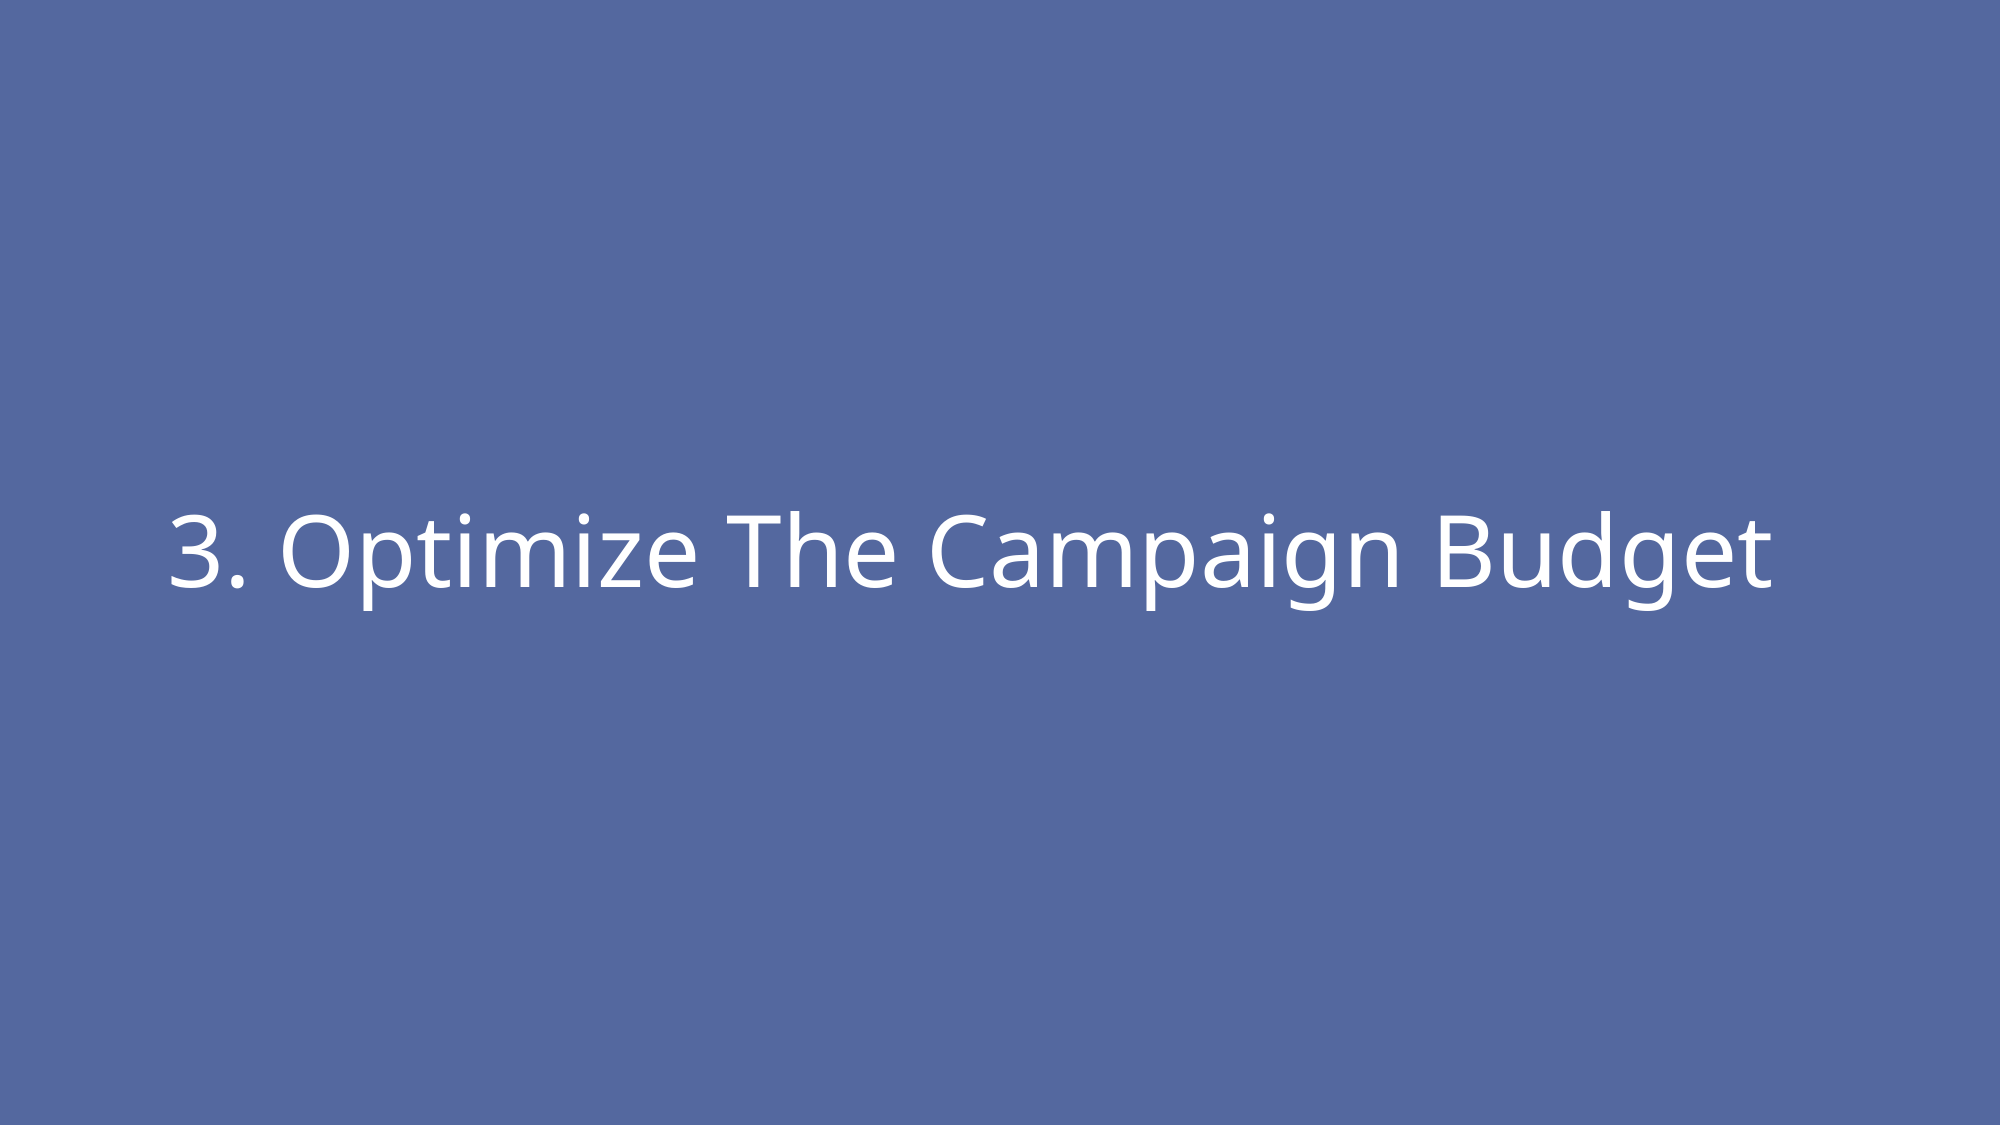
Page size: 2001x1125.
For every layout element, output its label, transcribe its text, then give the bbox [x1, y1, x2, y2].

text_box 3. Optimize The Campaign Budget [135, 322, 1807, 773]
